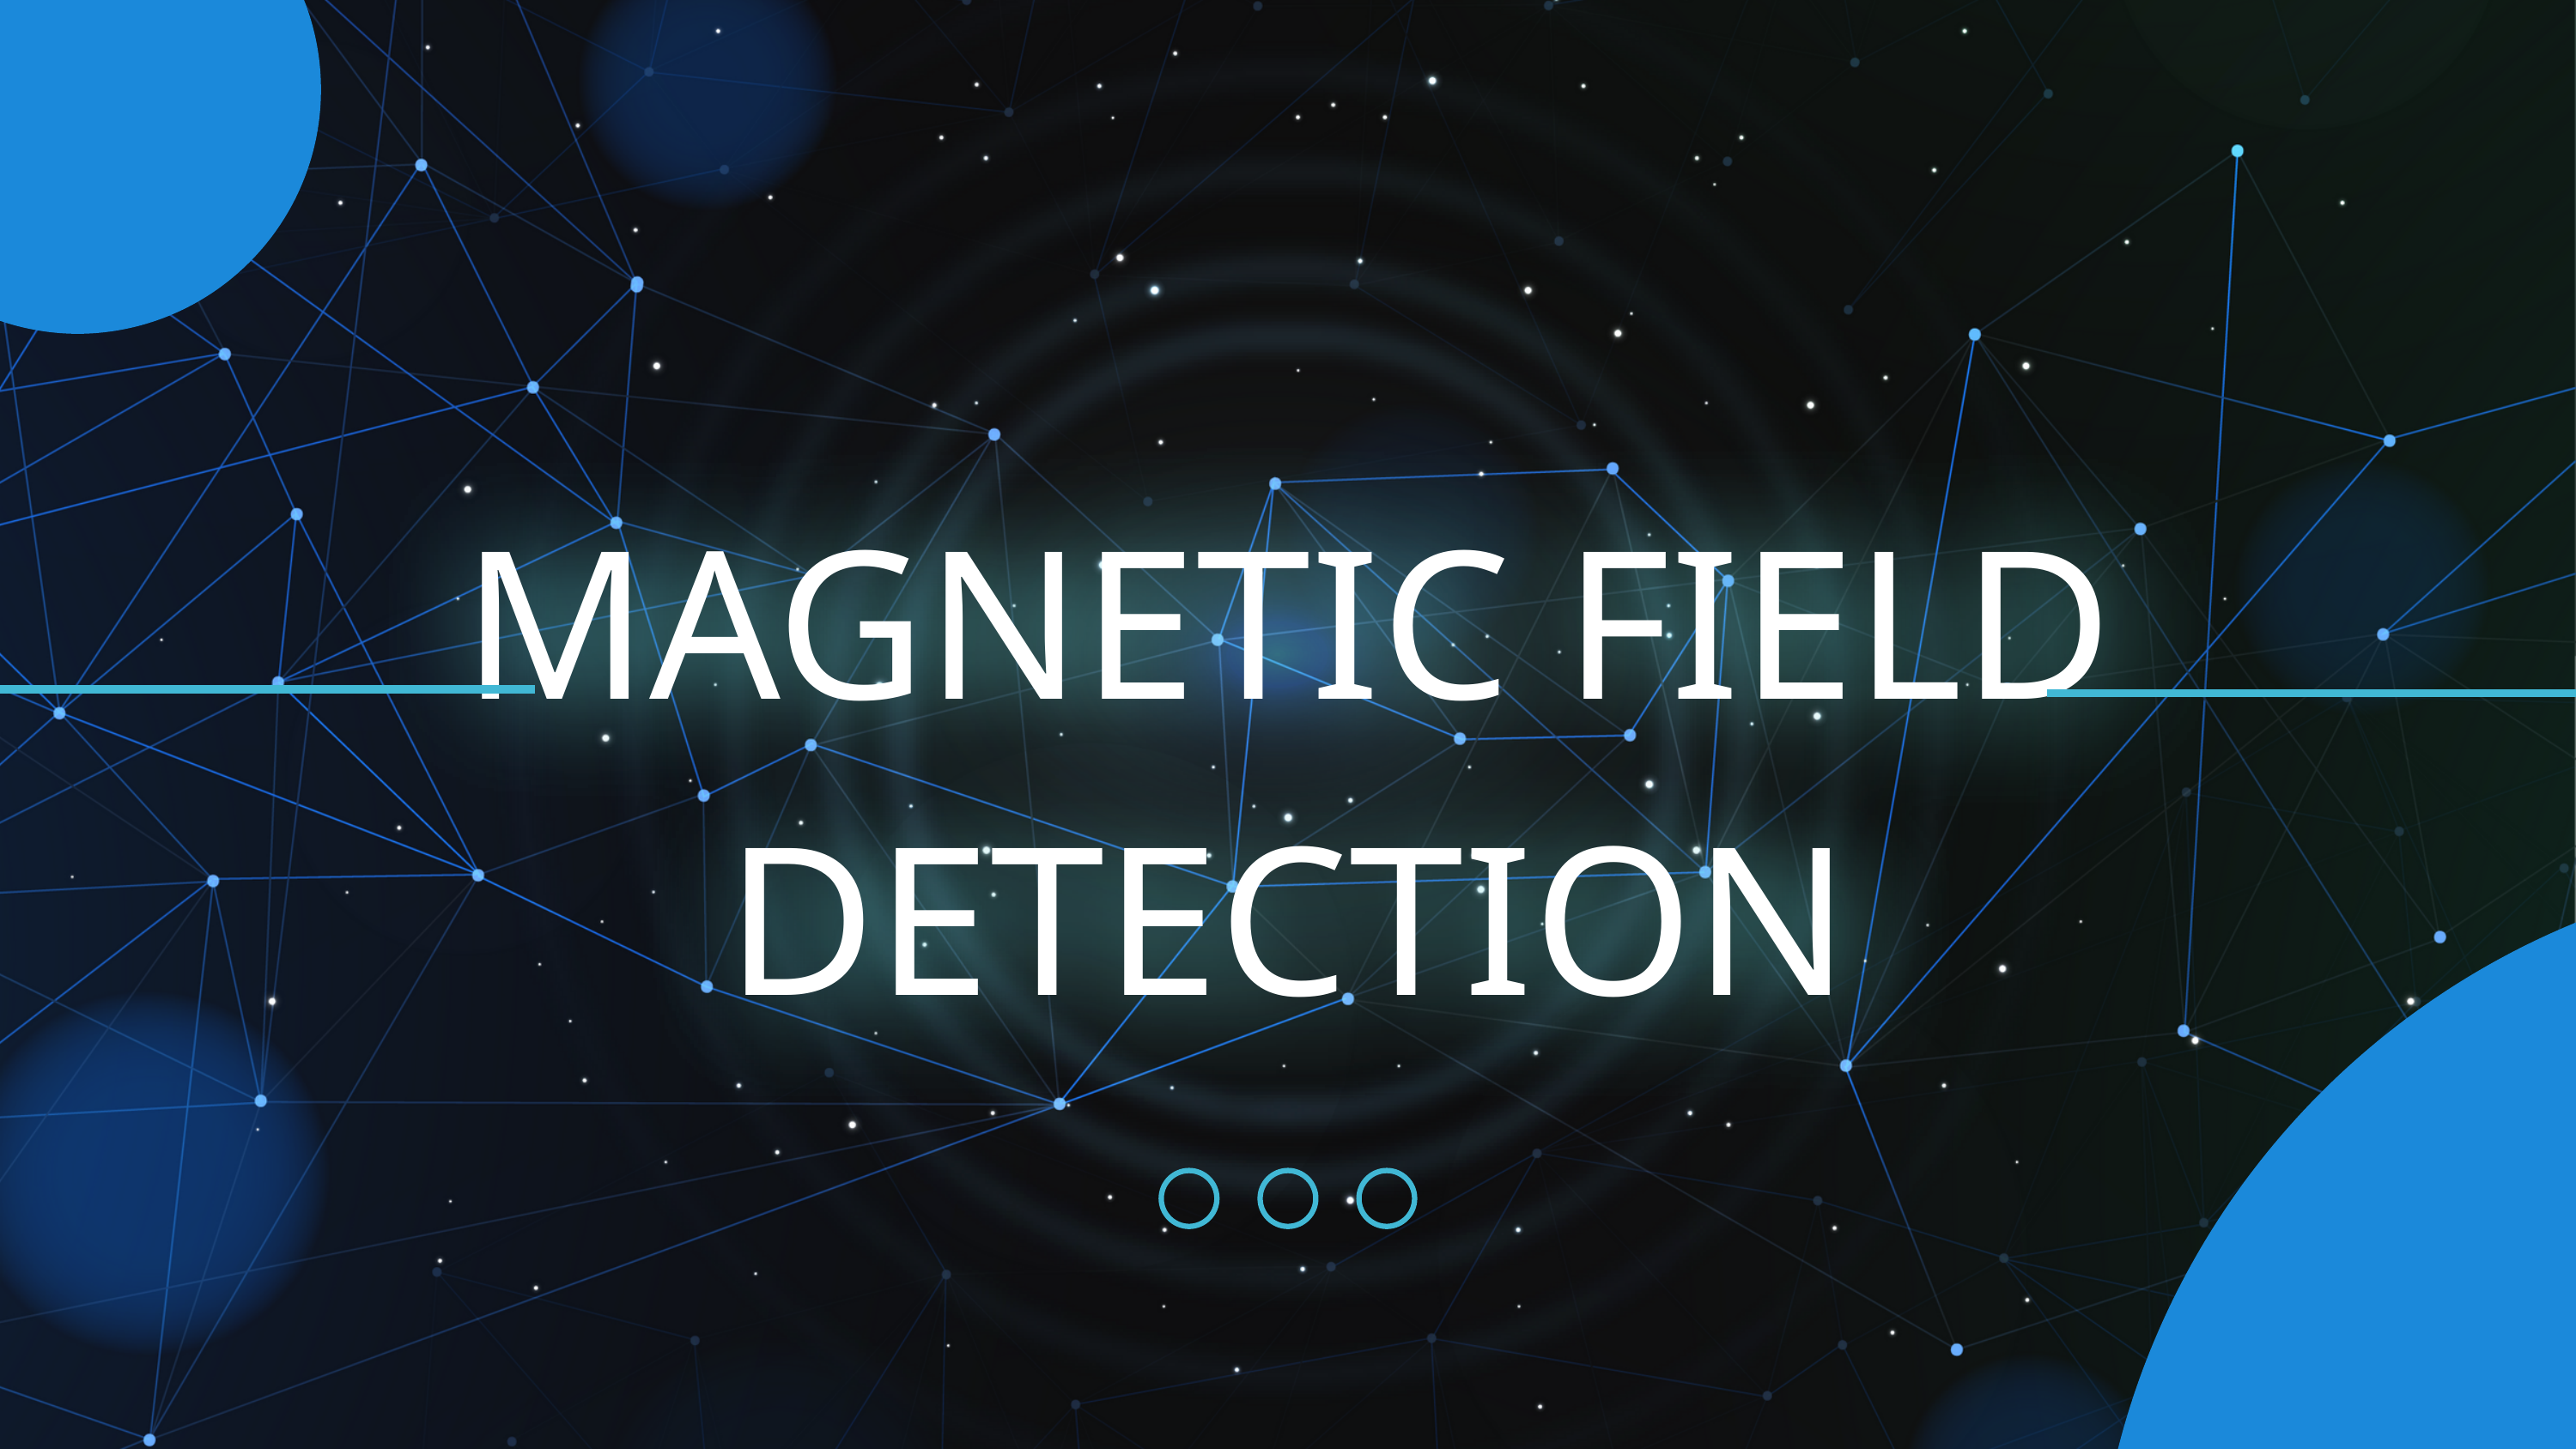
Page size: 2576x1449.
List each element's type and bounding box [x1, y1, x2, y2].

text_box [1161, 1170, 1218, 1227]
text_box [1358, 1170, 1415, 1227]
picture [0, 0, 2576, 1449]
text_box [1260, 1170, 1316, 1227]
text_box [2093, 864, 2576, 1449]
text_box [0, 0, 322, 335]
